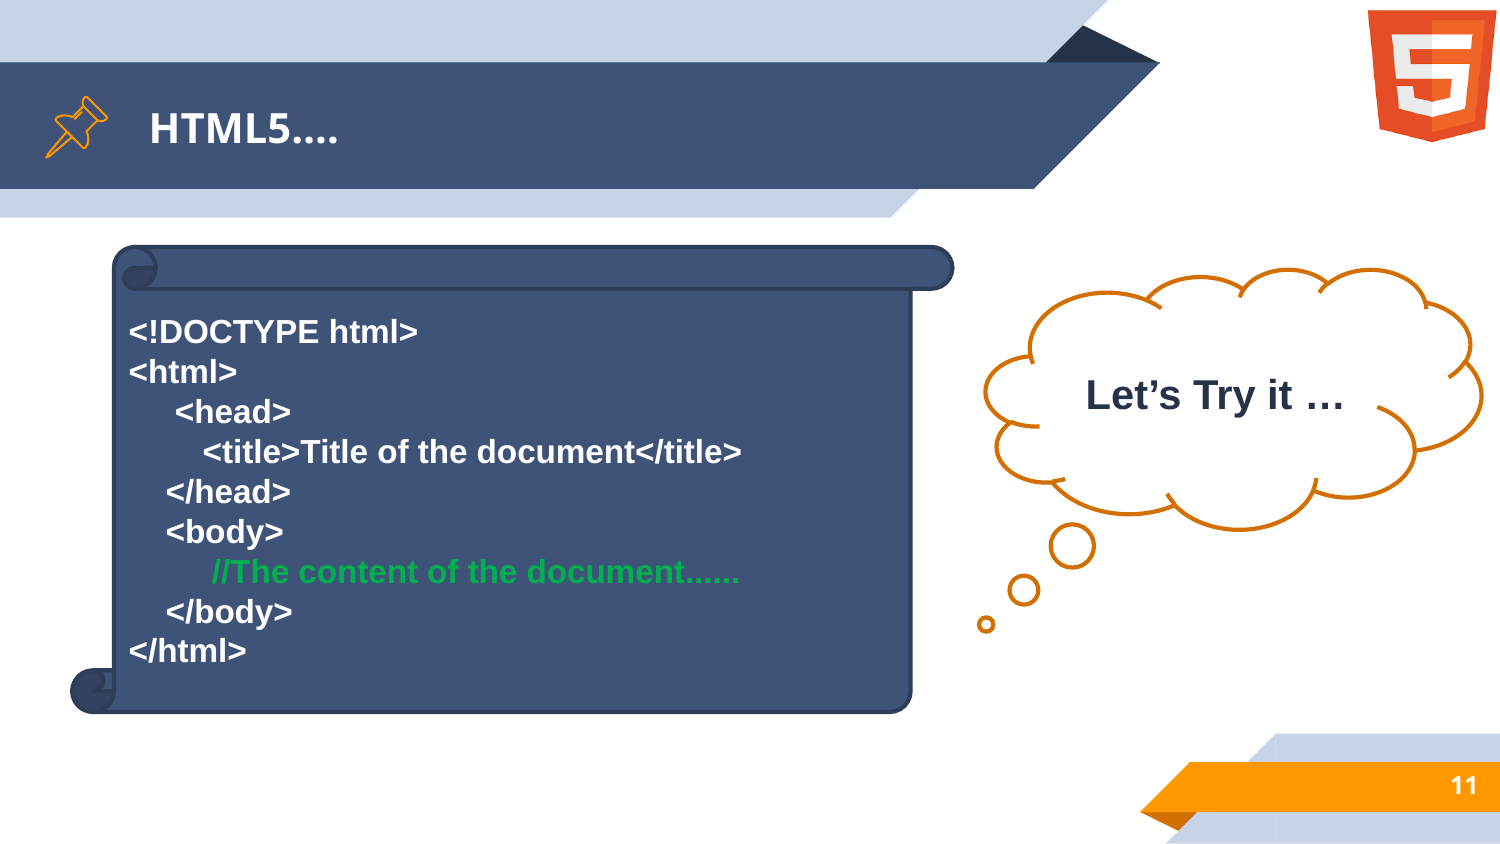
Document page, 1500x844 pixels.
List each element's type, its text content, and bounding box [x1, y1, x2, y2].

text_box Let’s Try it … [1007, 573, 1041, 607]
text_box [45, 96, 108, 158]
picture [1365, 8, 1500, 144]
text_box Let’s Try it … [976, 615, 996, 634]
text_box Let’s Try it … [983, 267, 1484, 532]
title HTML5…. [133, 64, 1035, 190]
slide_number 11 [1249, 760, 1494, 813]
text_box <!DOCTYPE html> <html> <head> <title>Title of the document</title> </head> <body> //The content of the document...... </body> </html> [70, 244, 955, 715]
text_box Let’s Try it … [1048, 522, 1097, 570]
